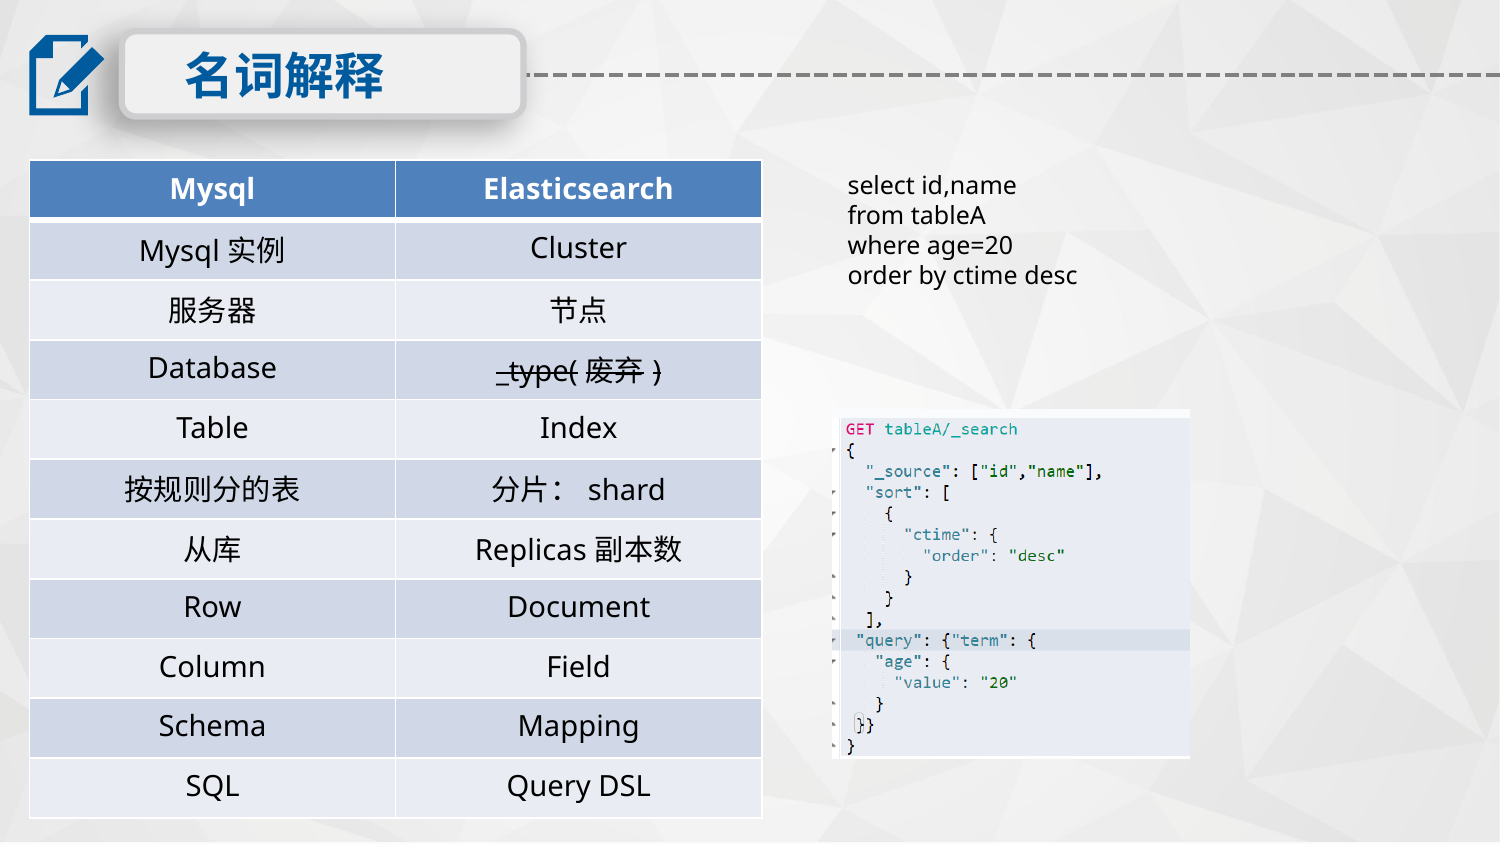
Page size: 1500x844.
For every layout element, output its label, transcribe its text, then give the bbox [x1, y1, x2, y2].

table_cell Row [30, 580, 395, 638]
table_cell SQL [30, 759, 395, 817]
table_cell Column [30, 639, 395, 697]
text_box select id,name from tableA where age=20 order by ctime desc [832, 161, 1117, 297]
table_cell Schema [30, 699, 395, 757]
table_cell 节点 [396, 281, 761, 339]
table_cell 分片：shard [396, 460, 761, 518]
table_cell Index [396, 400, 761, 458]
table_cell 按规则分的表 [30, 460, 395, 518]
table_cell Field [396, 639, 761, 697]
table_cell Cluster [396, 223, 761, 279]
table_cell 服务器 [30, 281, 395, 339]
table_cell Document [396, 580, 761, 638]
text_box 名词解释 [169, 37, 400, 112]
table_cell Mapping [396, 699, 761, 757]
table_cell Mysql实例 [30, 223, 395, 279]
table_header Mysql [30, 161, 395, 217]
table_cell 从库 [30, 520, 395, 578]
text_box [121, 31, 524, 117]
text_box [29, 34, 105, 116]
table_cell _type(废弃) [396, 341, 761, 399]
table_cell Query DSL [396, 759, 761, 817]
table_cell Database [30, 341, 395, 399]
table_cell Table [30, 400, 395, 458]
table_cell Replicas副本数 [396, 520, 761, 578]
table_header Elasticsearch [396, 161, 761, 217]
picture [0, 0, 1500, 842]
